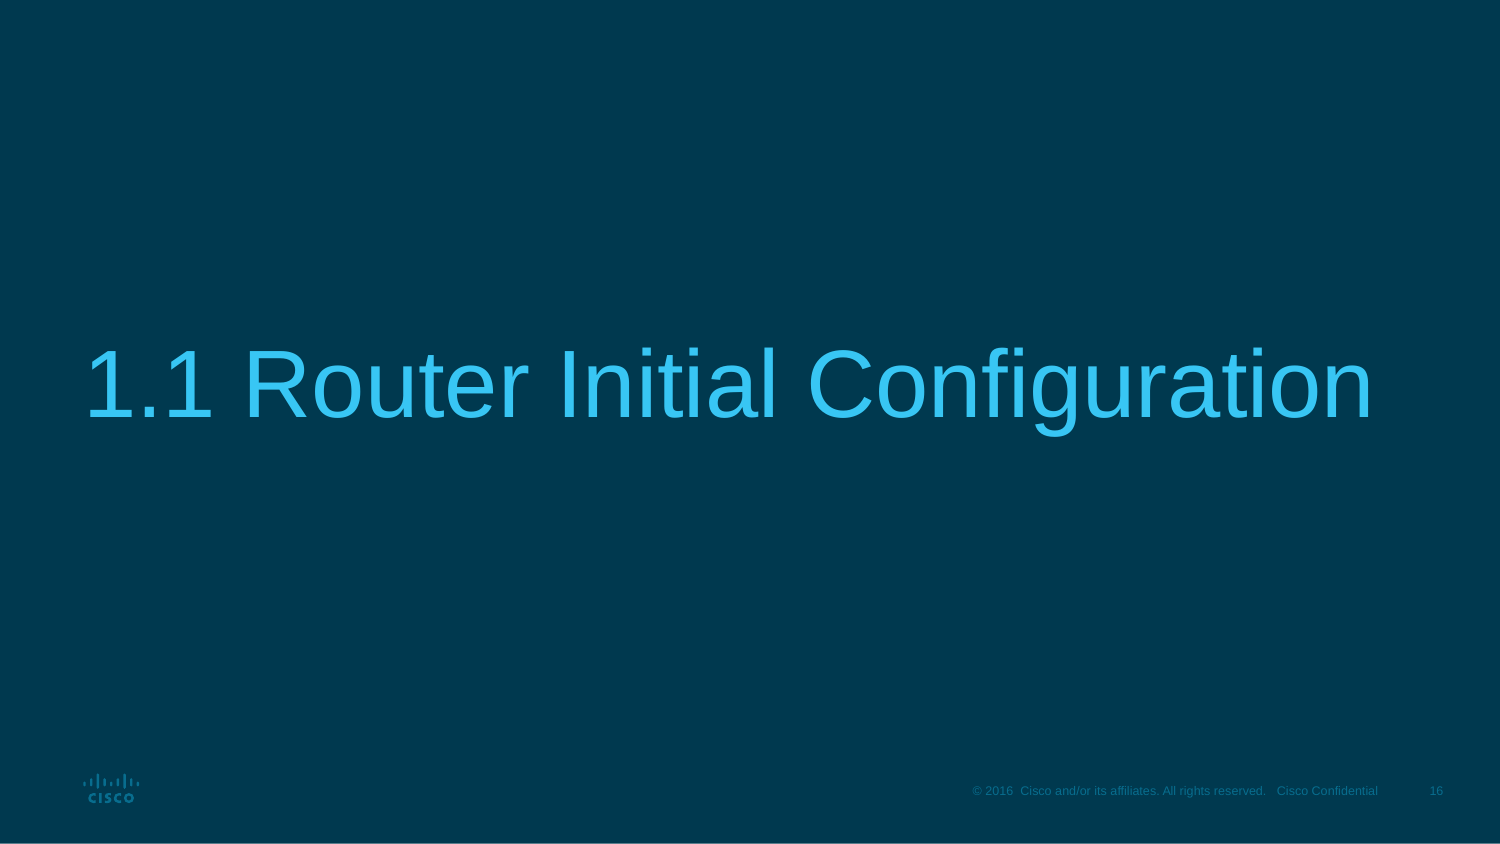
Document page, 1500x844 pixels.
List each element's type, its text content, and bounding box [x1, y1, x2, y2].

title 1.1 Router Initial Configuration [68, 150, 1414, 446]
